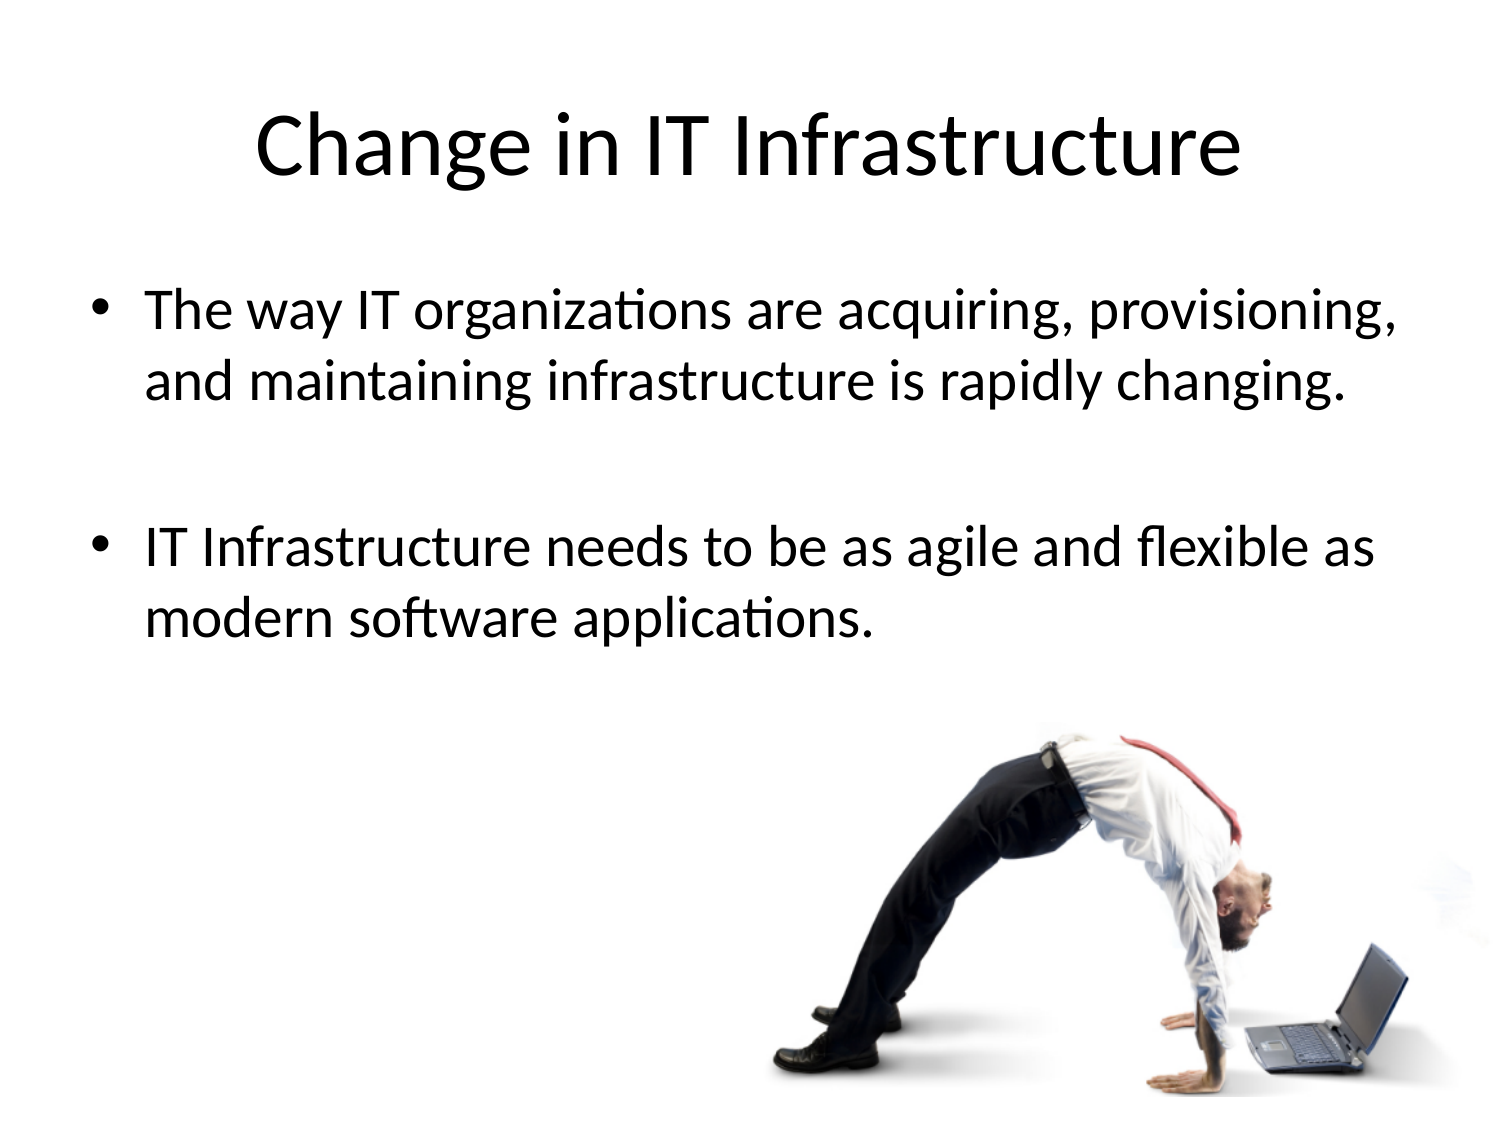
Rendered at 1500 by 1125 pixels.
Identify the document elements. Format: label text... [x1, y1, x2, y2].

list The way IT organizations are acquiring, provisioning, and maintaining infrastructure is rapidly changing. IT Infrastructure needs to be as agile and flexible as modern software applications. [75, 262, 1425, 723]
picture [753, 722, 1500, 1097]
title Change in IT Infrastructure [75, 45, 1425, 233]
